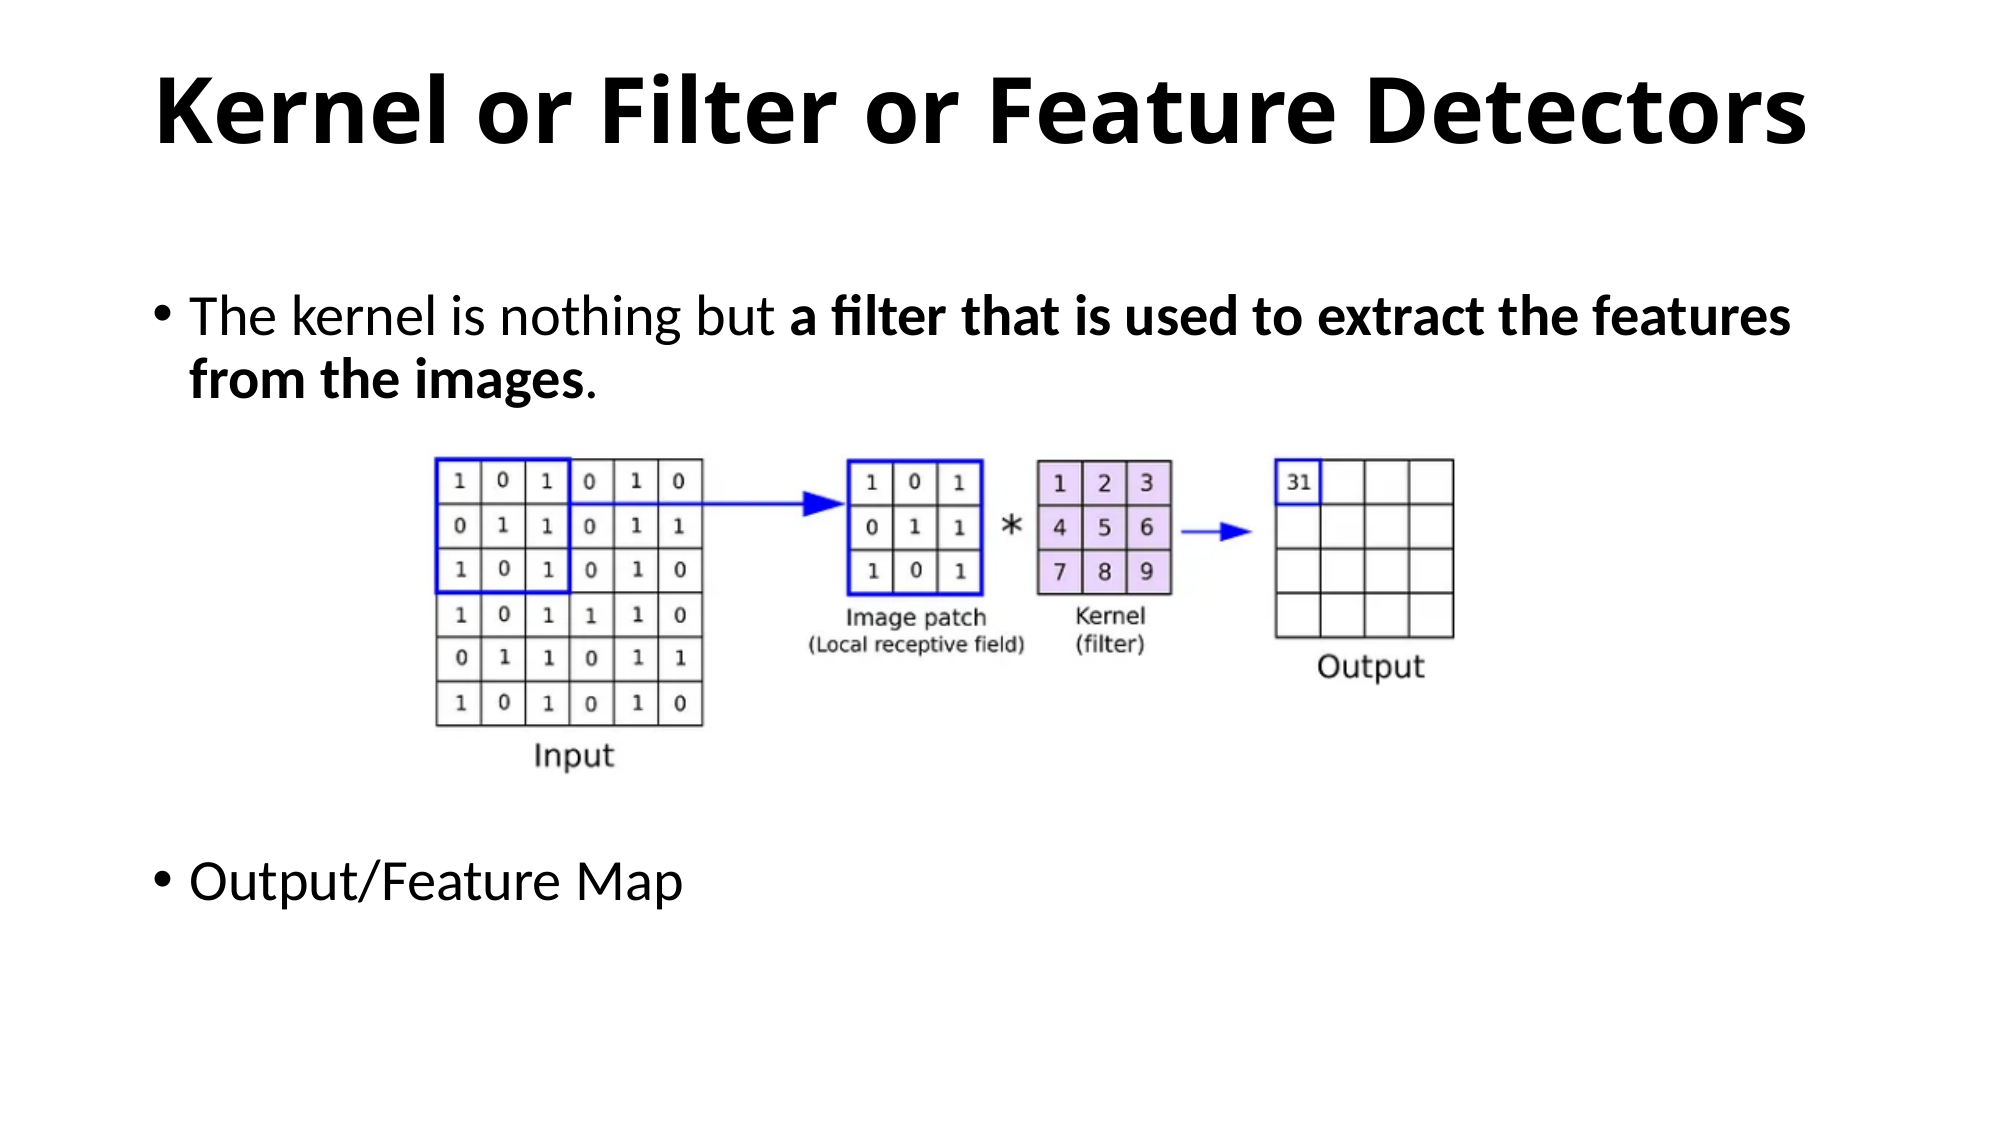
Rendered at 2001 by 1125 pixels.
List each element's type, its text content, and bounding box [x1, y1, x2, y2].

list The kernel is nothing but a filter that is used to extract the features from the images. Output/Feature Map [137, 277, 1863, 992]
picture [427, 432, 1464, 793]
title Kernel or Filter or Feature Detectors [137, 59, 1863, 277]
